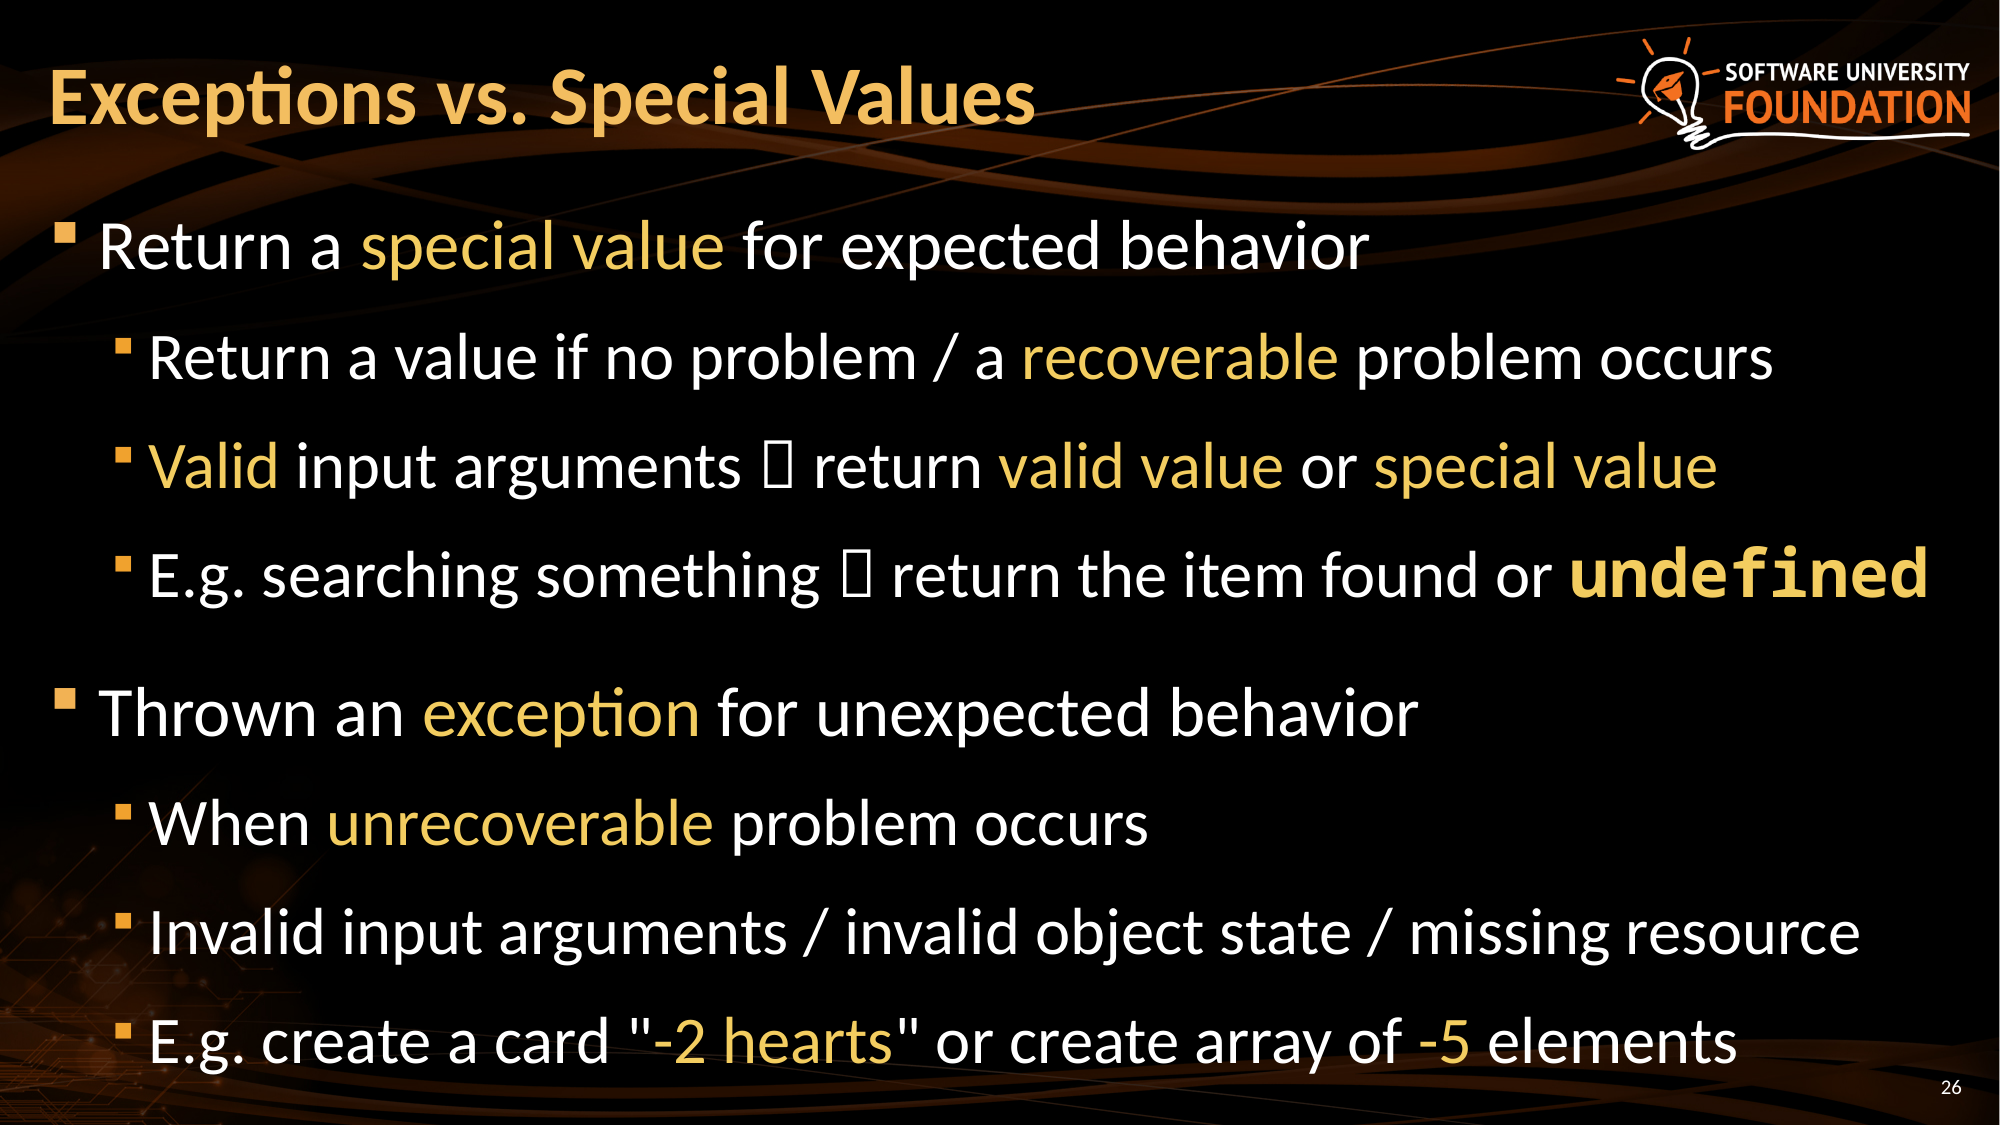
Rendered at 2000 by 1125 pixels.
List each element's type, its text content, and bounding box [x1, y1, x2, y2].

picture [0, 0, 2000, 1125]
list Return a special value for expected behavior Return a value if no problem / a recoverable problem occurs Valid input arguments  return valid value or special value E.g. searching something  return the item found or undefined Thrown an exception for unexpected behavior When unrecoverable problem occurs Invalid input arguments / invalid object state / missing resource E.g. create a card "-2 hearts" or create array of -5 elements [31, 188, 1968, 1103]
title Exceptions vs. Special Values [30, 6, 1602, 189]
